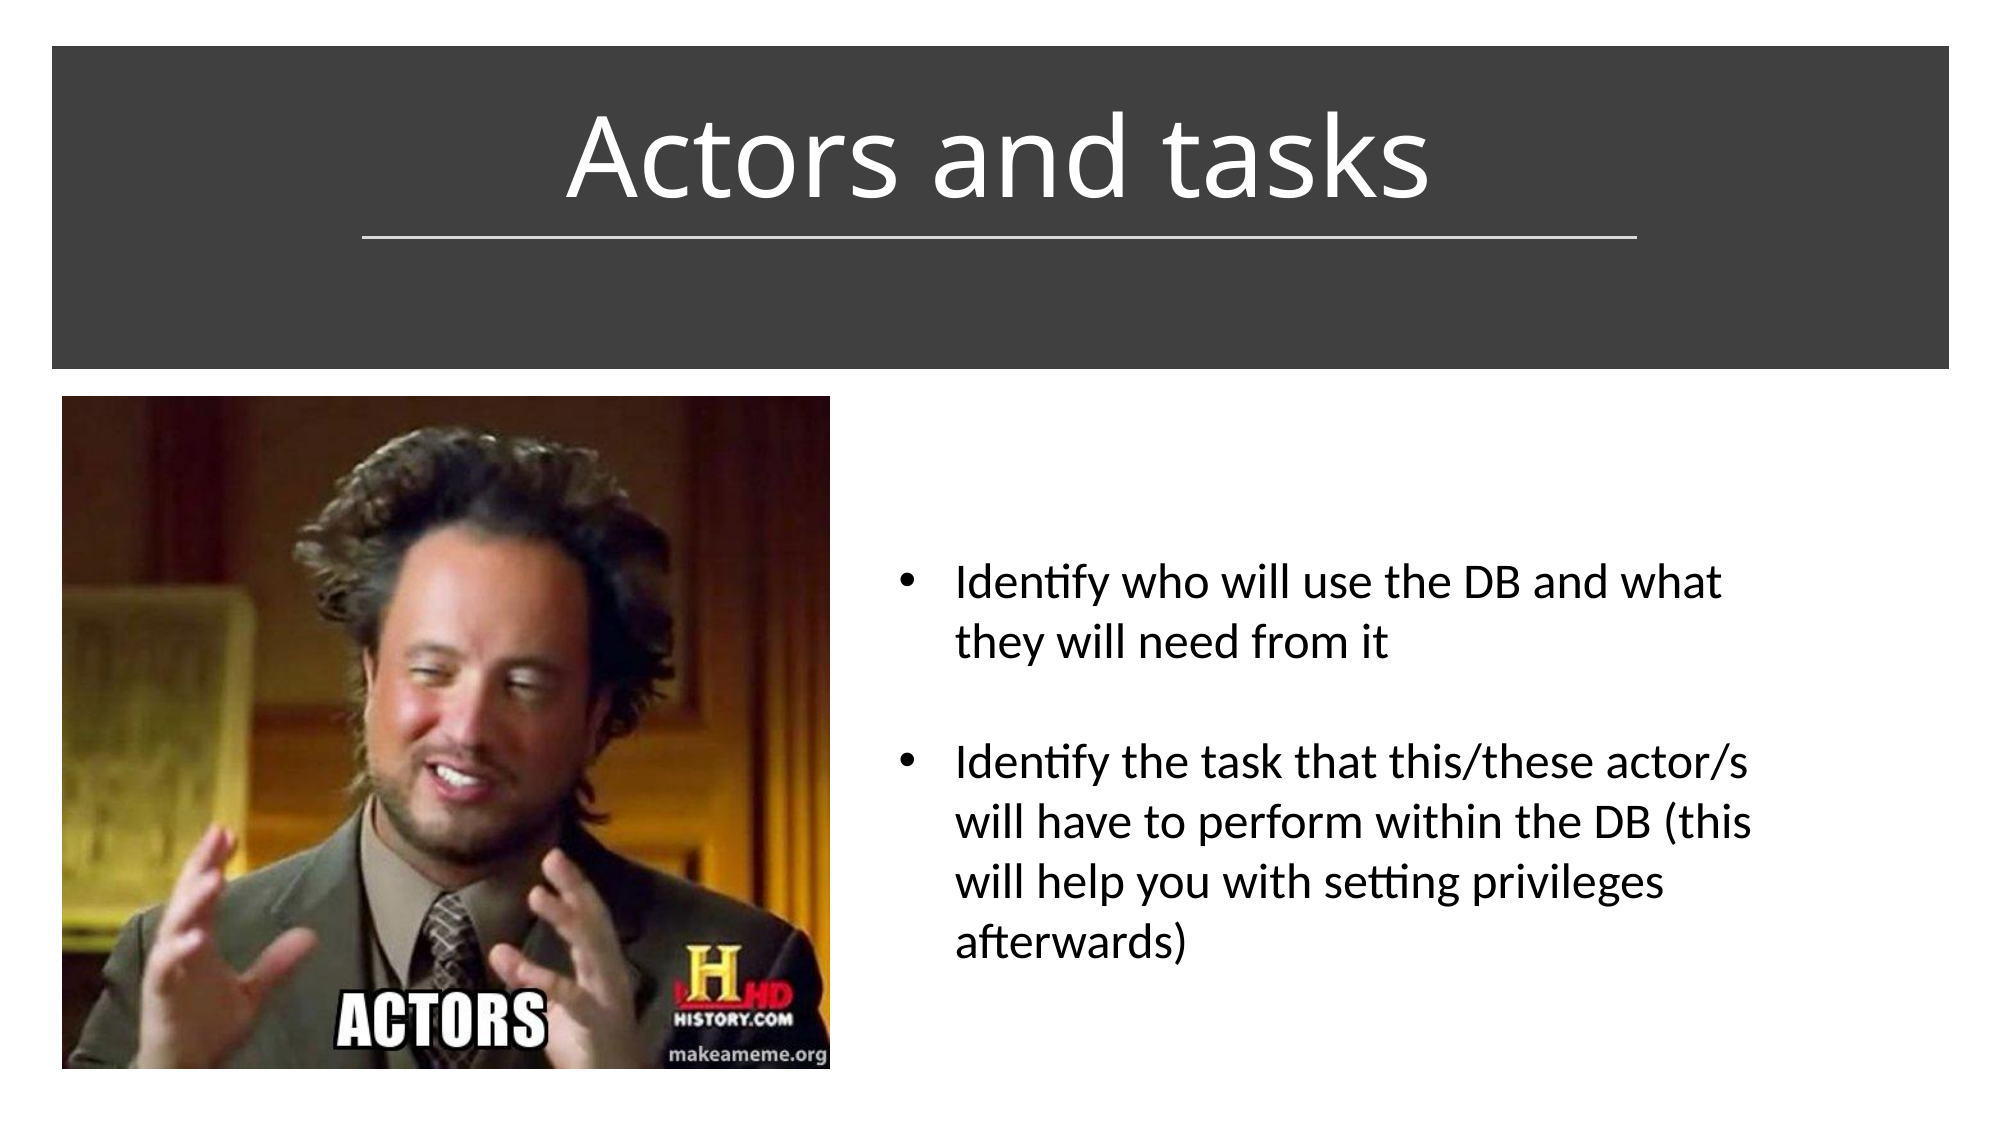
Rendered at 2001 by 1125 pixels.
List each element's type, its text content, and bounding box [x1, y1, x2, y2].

picture [61, 396, 830, 1069]
text_box Identify who will use the DB and what they will need from it Identify the task that this/these actor/s will have to perform within the DB (this will help you with setting privileges afterwards) [883, 541, 1821, 1097]
text_box [61, 55, 1939, 360]
title Actors and tasks [86, 76, 1914, 230]
